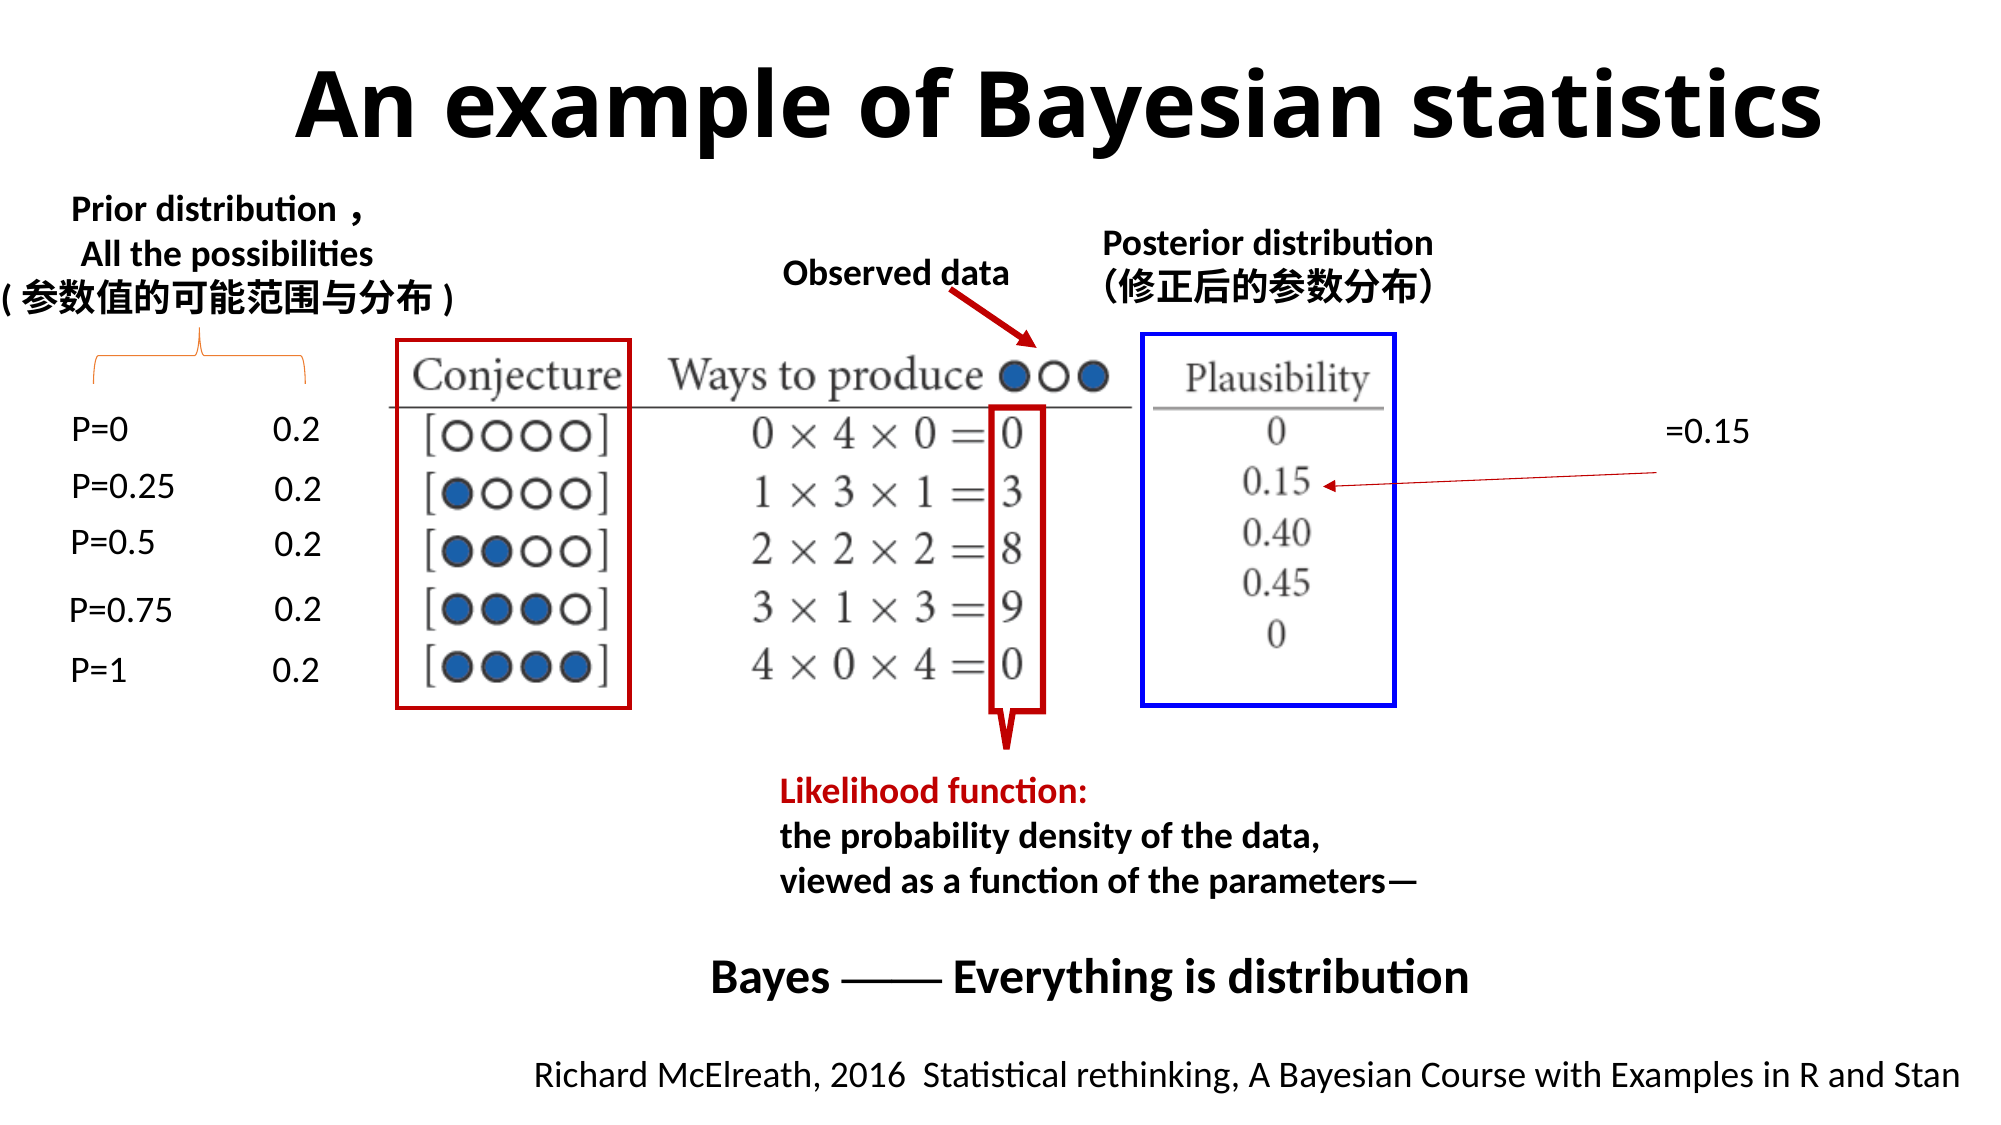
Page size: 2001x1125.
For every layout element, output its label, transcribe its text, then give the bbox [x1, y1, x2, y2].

text_box 0.2 [259, 511, 337, 572]
text_box P=0 [56, 396, 144, 453]
text_box P=0.75 [54, 577, 189, 638]
text_box Bayes —— Everything is distribution [695, 935, 1486, 1011]
text_box 0.2 [259, 456, 337, 511]
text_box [1323, 472, 1657, 487]
text_box Richard McElreath, 2016 Statistical rethinking, A Bayesian Course with Examples in R and Stan [519, 1042, 2000, 1103]
text_box Observed data [768, 240, 1026, 301]
picture [1153, 331, 1384, 671]
text_box Prior distribution， All the possibilities (参数值的可能范围与分布) [0, 176, 474, 327]
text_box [949, 288, 1037, 348]
text_box Posterior distribution （修正后的参数分布） [895, 210, 1642, 316]
text_box 0.2 [257, 638, 335, 698]
text_box 0.2 [258, 396, 336, 456]
text_box [990, 708, 1044, 750]
text_box 0.2 [259, 576, 337, 637]
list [363, 335, 1147, 708]
text_box [1141, 333, 1396, 707]
text_box P=1 [55, 638, 143, 698]
text_box Likelihood function: the probability density of the data, viewed as a function of the parameters— [765, 758, 1436, 908]
title An example of Bayesian statistics [198, 20, 1923, 196]
text_box P=0.25 [56, 453, 191, 514]
text_box P=0.5 [55, 510, 171, 570]
text_box [92, 327, 306, 384]
